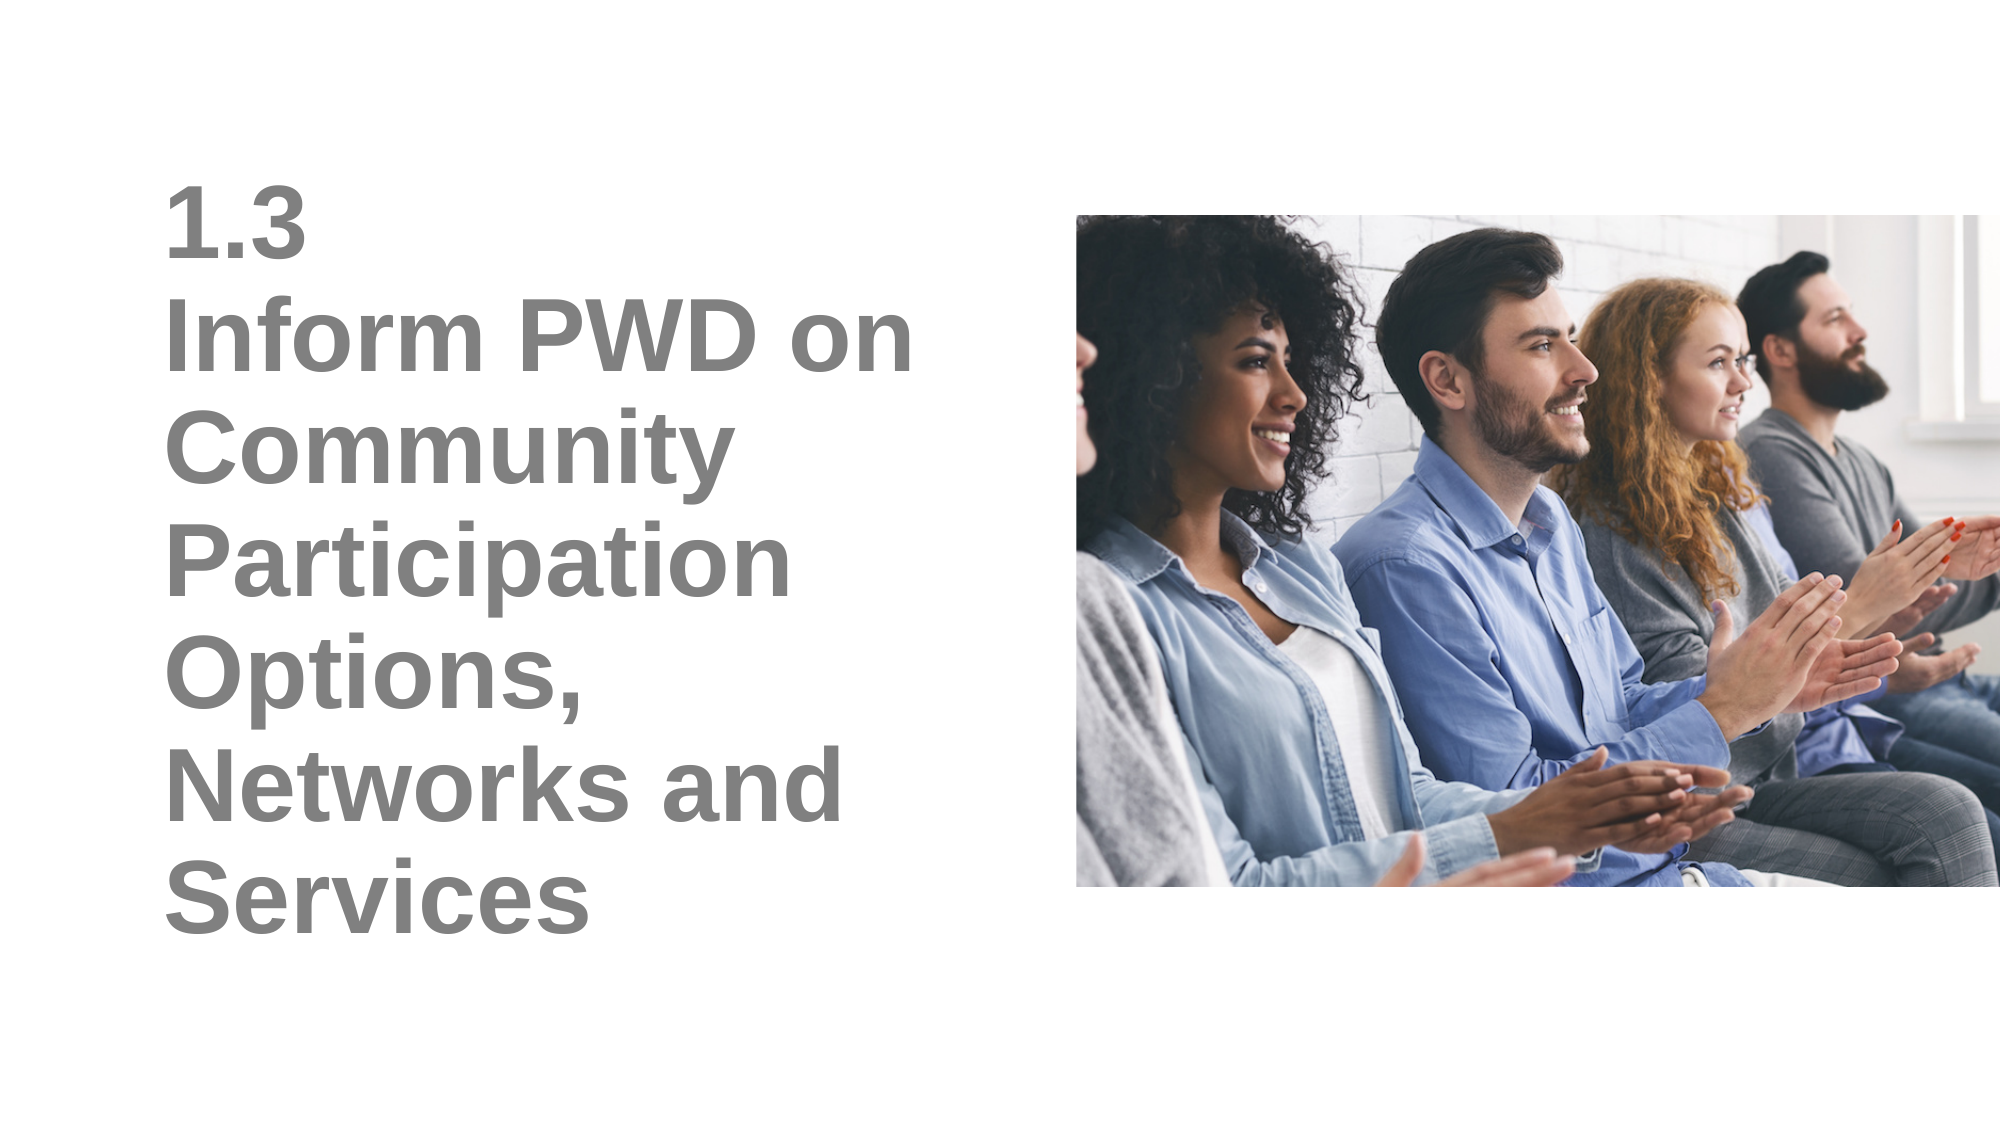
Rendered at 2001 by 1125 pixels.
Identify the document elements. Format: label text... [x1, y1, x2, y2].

picture [1076, 215, 2000, 887]
text_box 1.3 Inform PWD on Community Participation Options, Networks and Services [148, 0, 1077, 1125]
